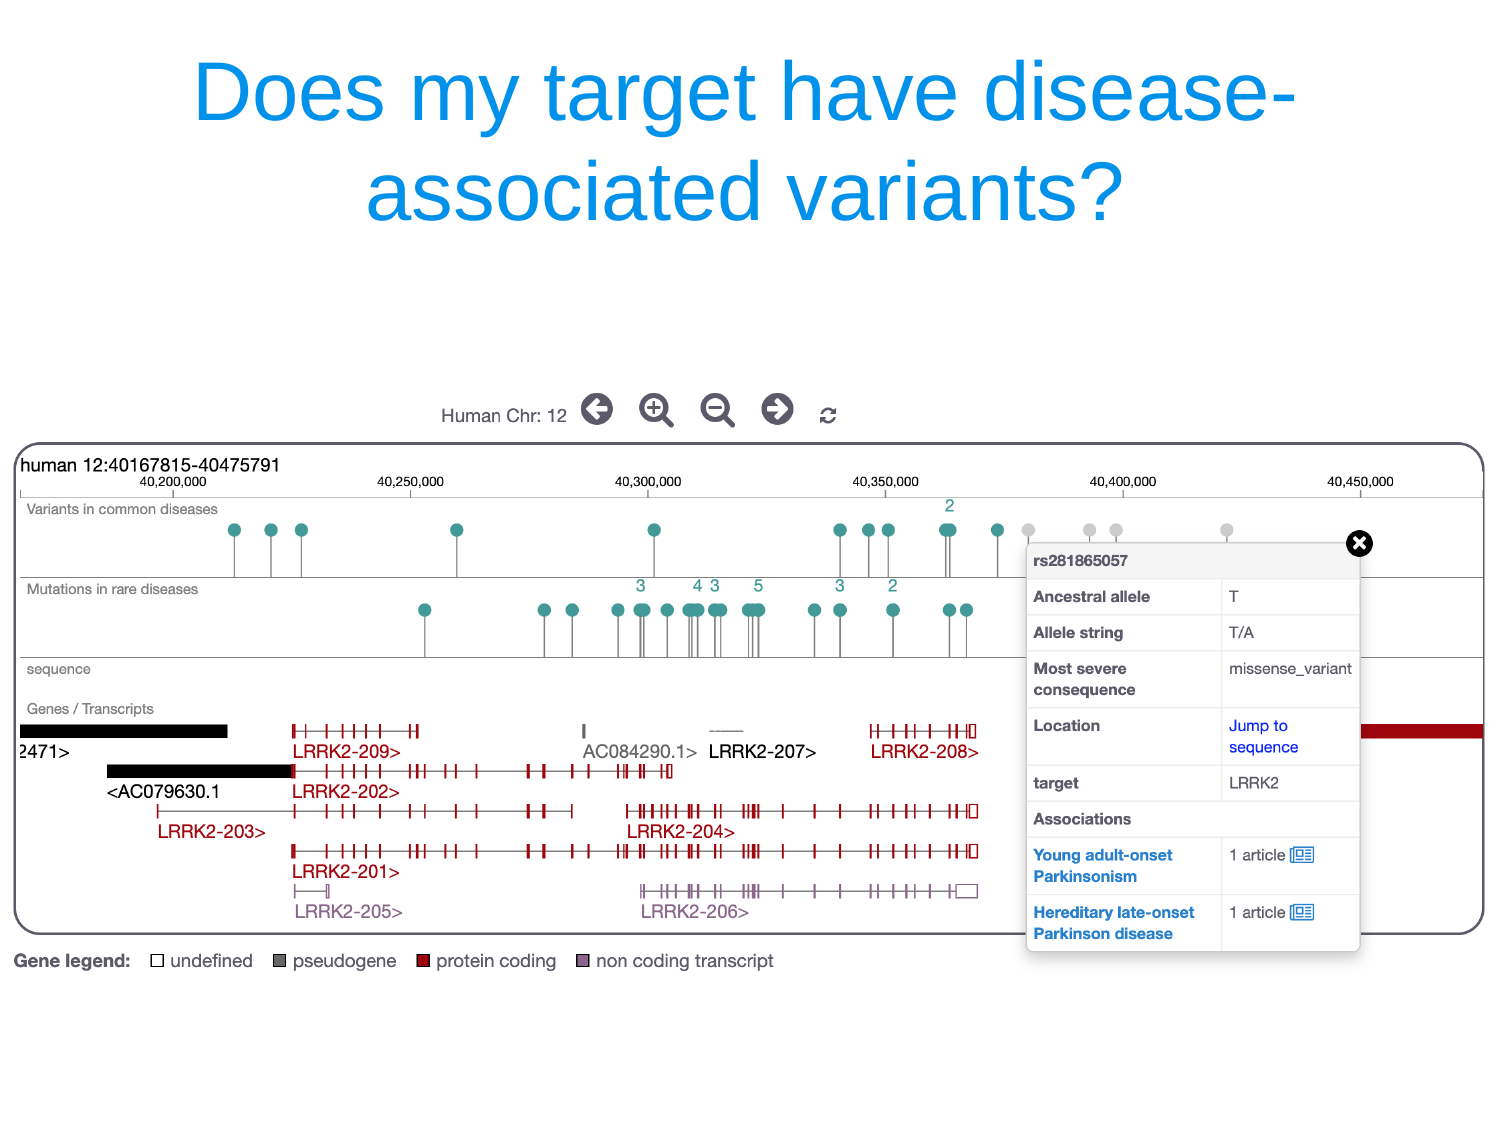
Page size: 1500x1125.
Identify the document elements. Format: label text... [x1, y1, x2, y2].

picture [0, 387, 1500, 980]
text_box Does my target have disease-associated variants? [0, 29, 1500, 218]
